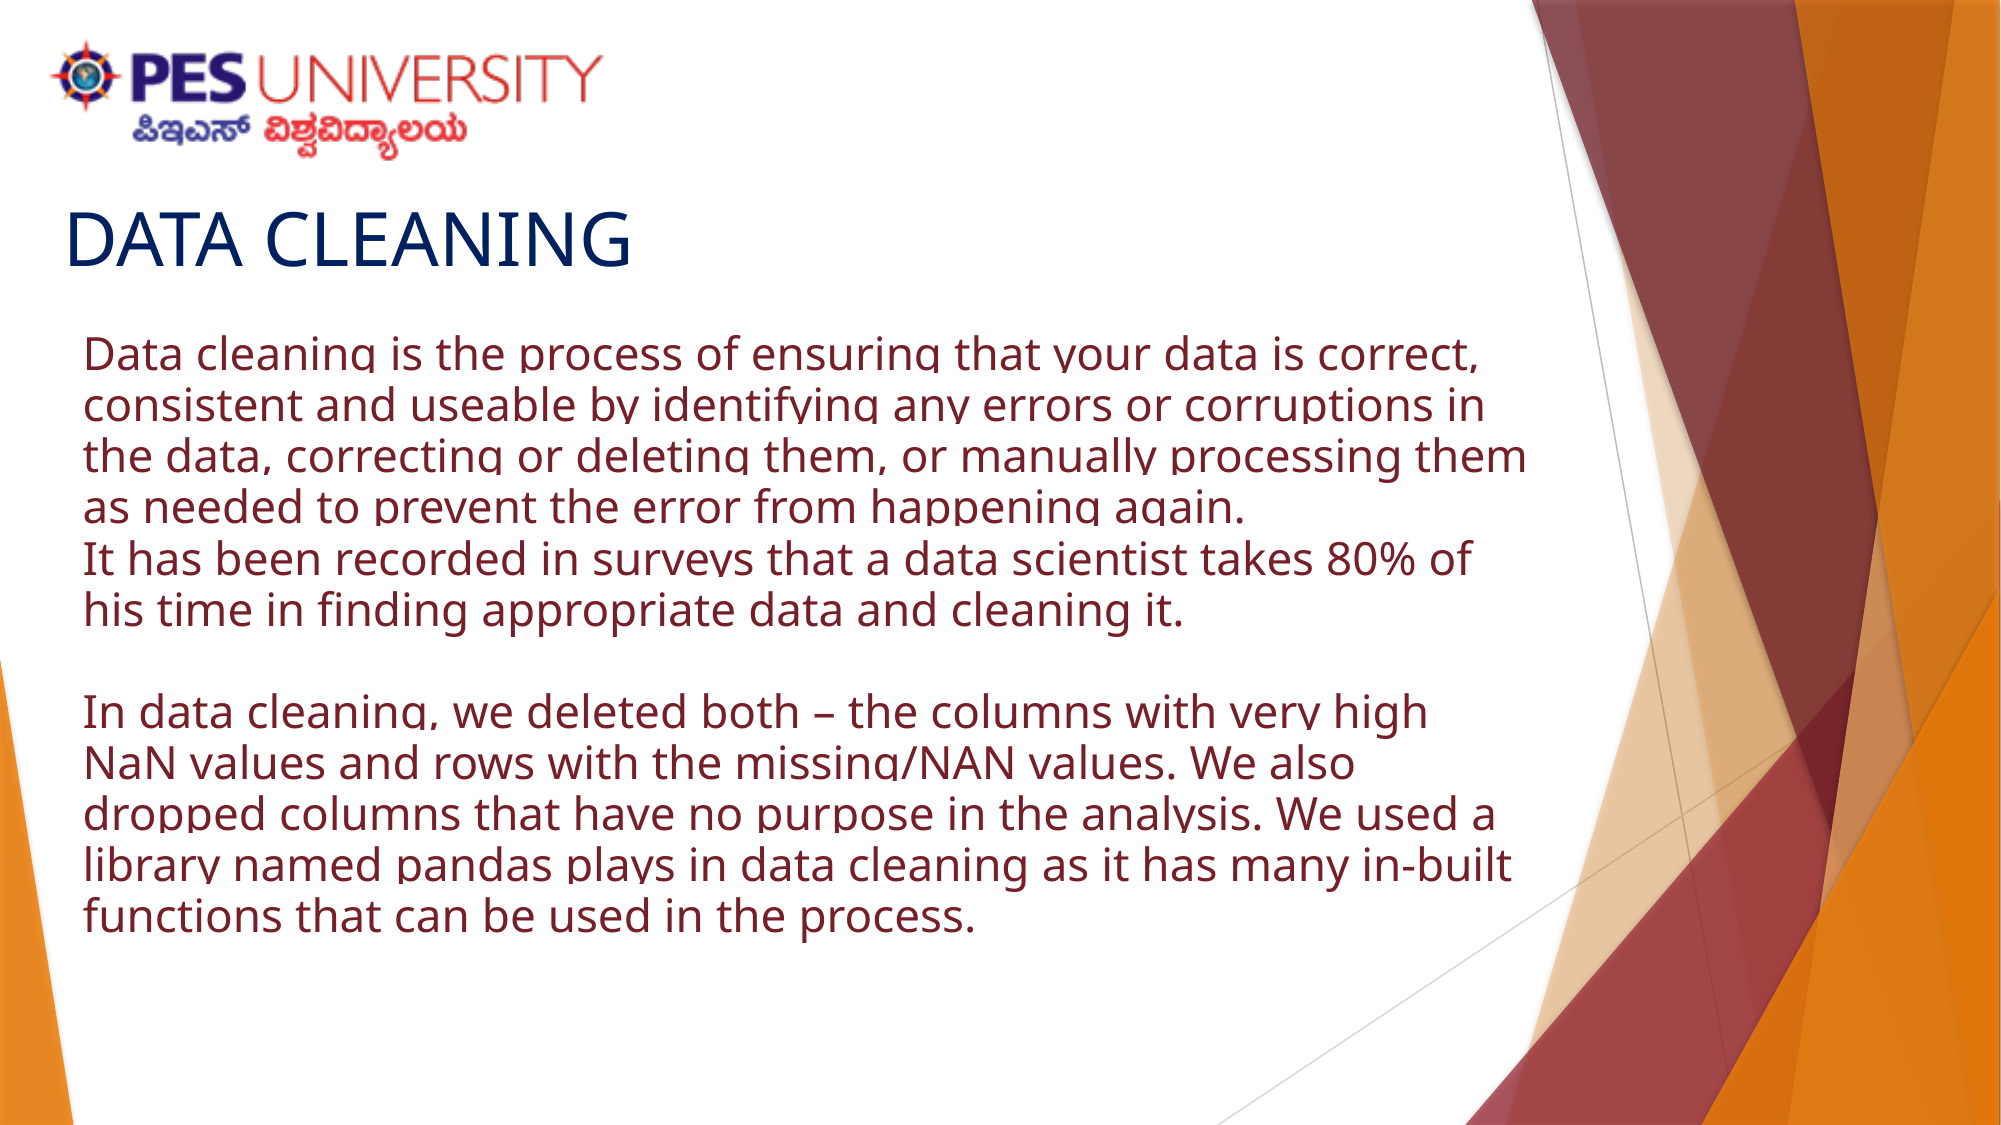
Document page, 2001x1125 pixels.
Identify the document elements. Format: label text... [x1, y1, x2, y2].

picture [47, 36, 610, 163]
title DATA CLEANING [48, 183, 1459, 401]
list Data cleaning is the process of ensuring that your data is correct, consistent and useable by identifying any errors or corruptions in the data, correcting or deleting them, or manually processing them as needed to prevent the error from happening again. It has been recorded in surveys that a data scientist takes 80% of his time in finding appropriate data and cleaning it. In data cleaning, we deleted both – the columns with very high NaN values and rows with the missing/NAN values. We also dropped columns that have no purpose in the analysis. We used a library named pandas plays in data cleaning as it has many in-built functions that can be used in the process. [67, 322, 1548, 959]
